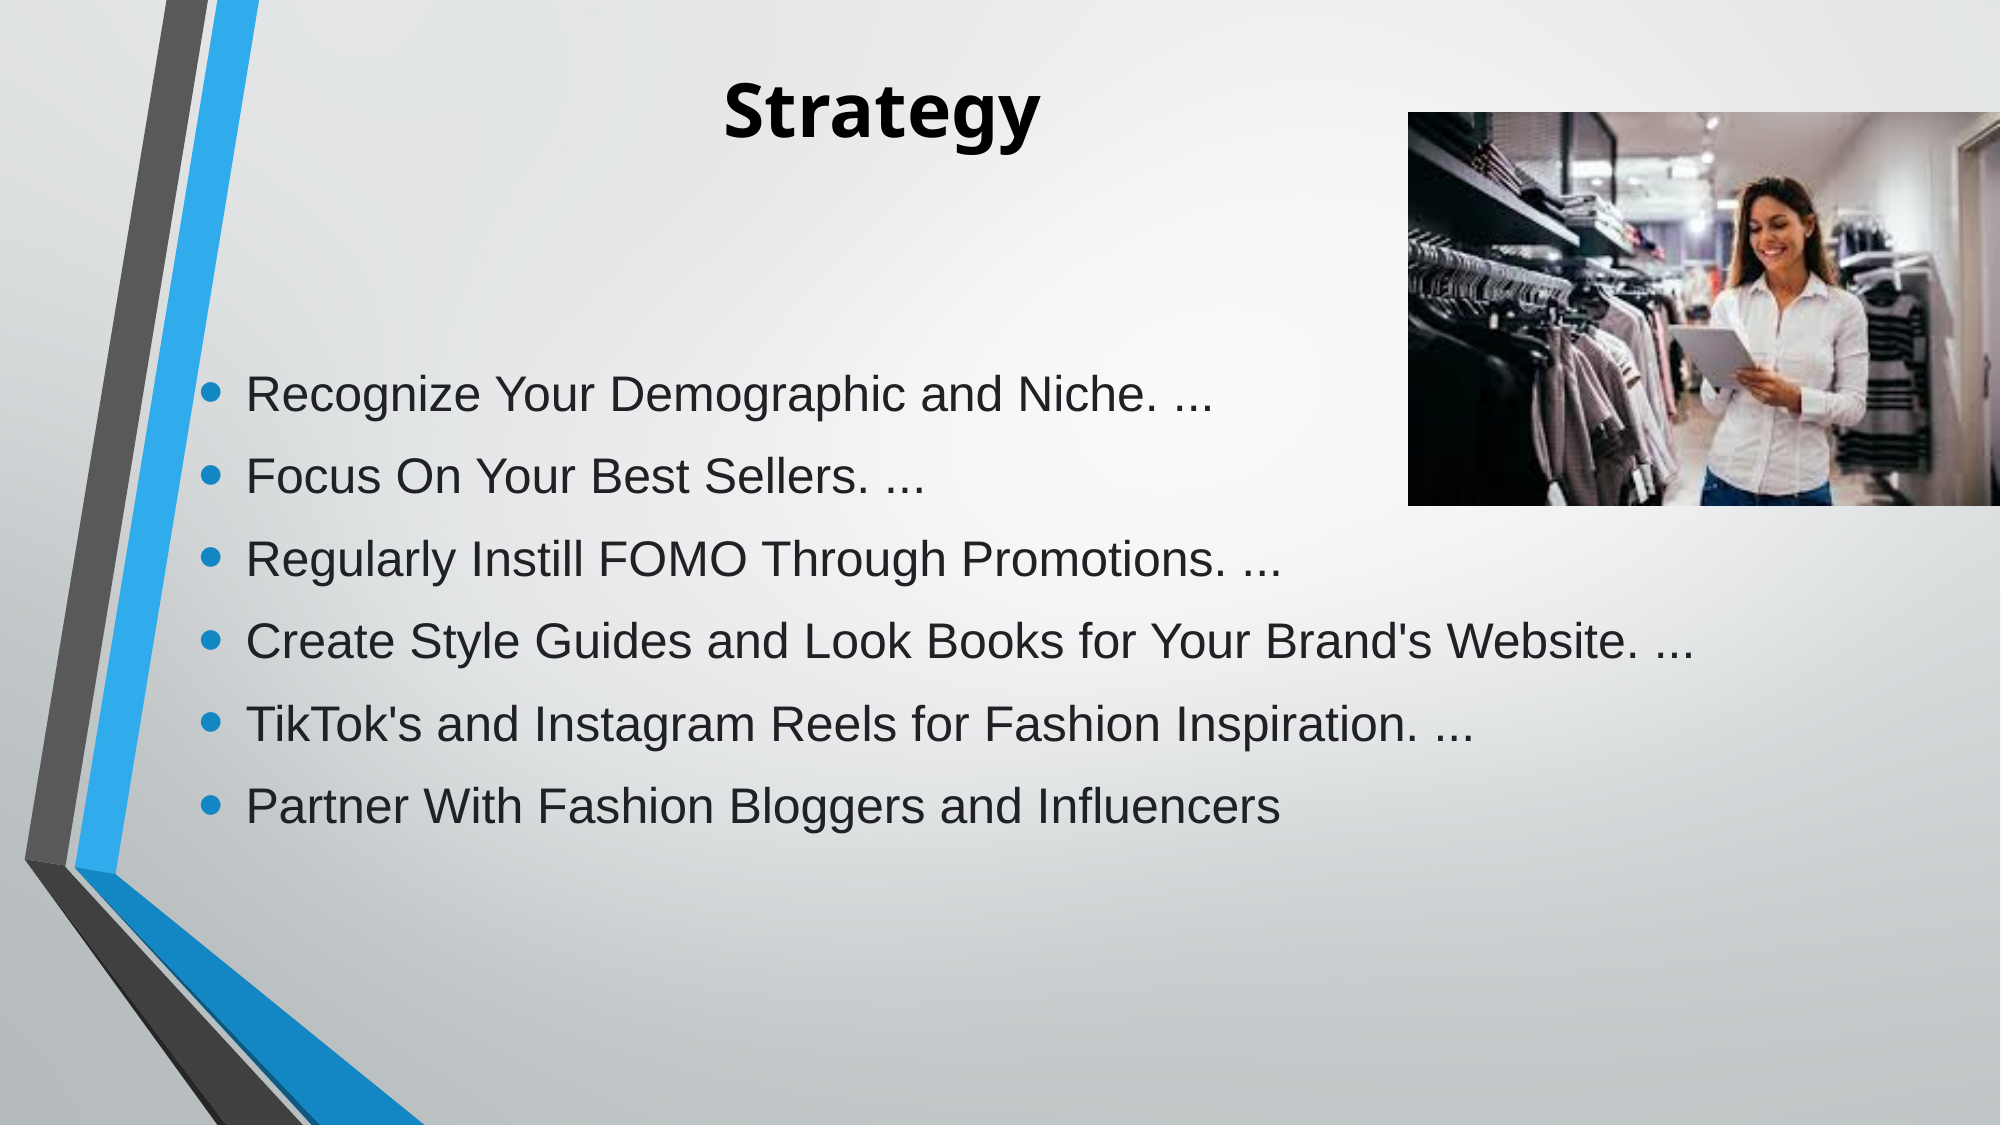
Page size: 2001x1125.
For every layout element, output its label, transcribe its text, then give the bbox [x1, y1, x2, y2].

picture [1408, 112, 2000, 507]
list Recognize Your Demographic and Niche. ... Focus On Your Best Sellers. ... Regularly Instill FOMO Through Promotions. ... Create Style Guides and Look Books for Your Brand's Website. ... TikTok's and Instagram Reels for Fashion Inspiration. ... Partner With Fashion Bloggers and Influencers [183, 327, 1887, 950]
title Strategy [60, 0, 1705, 221]
